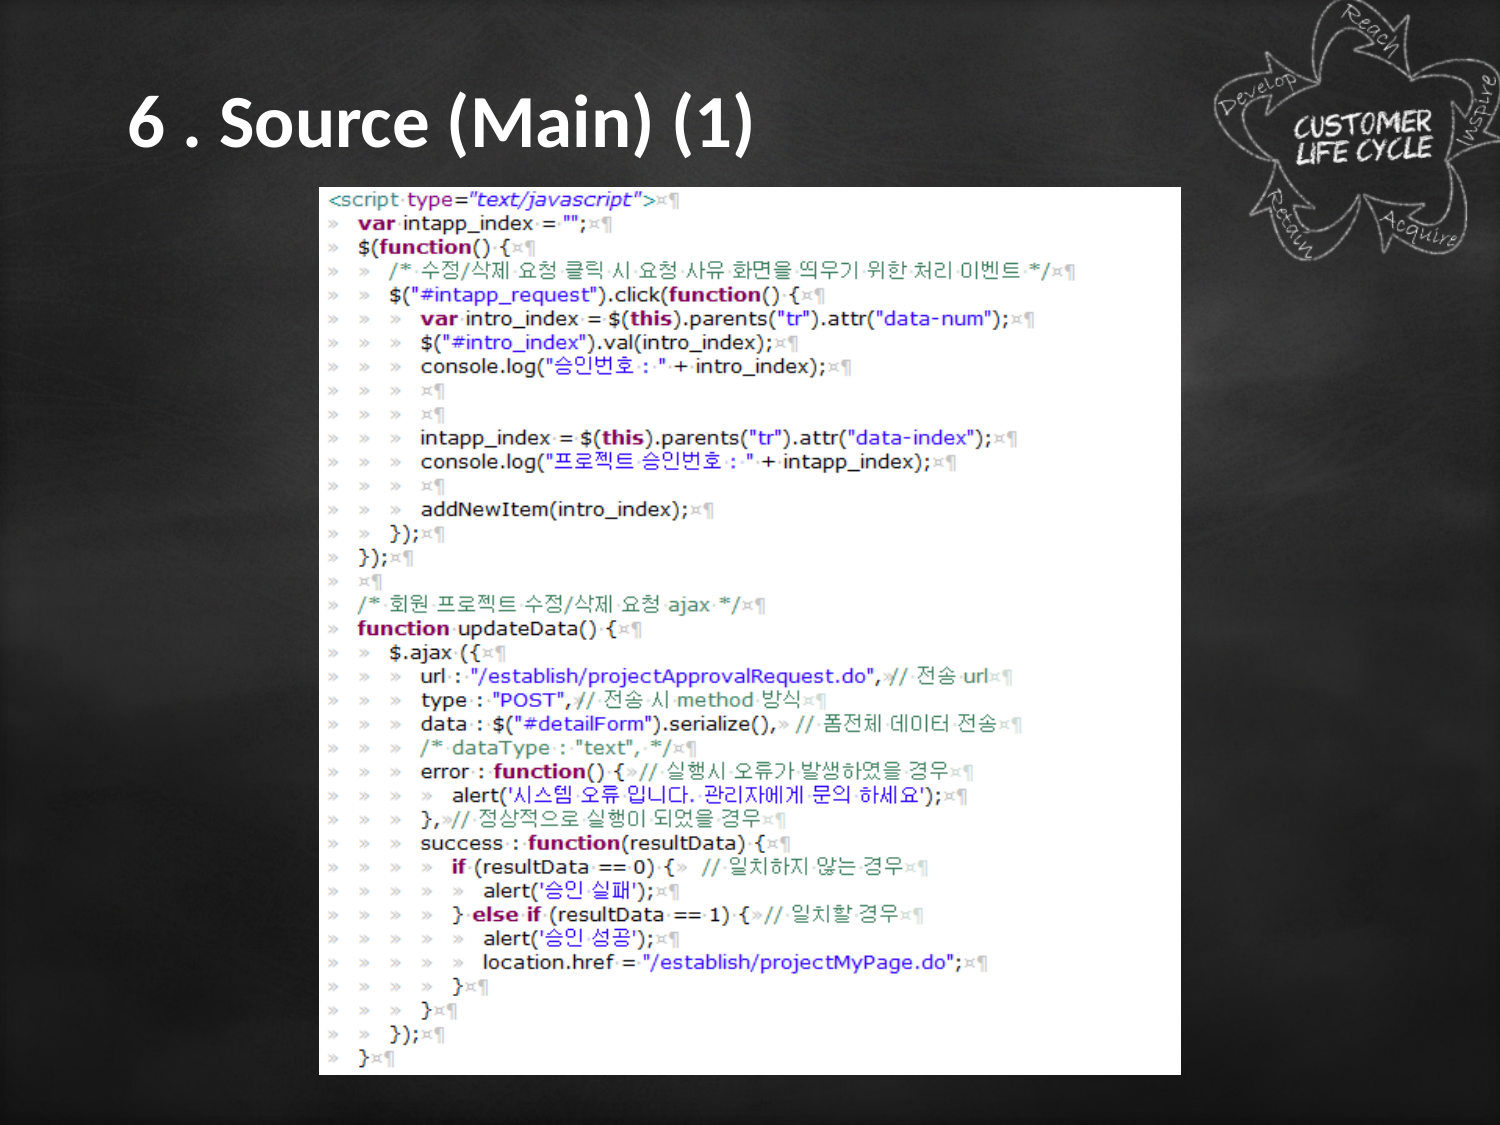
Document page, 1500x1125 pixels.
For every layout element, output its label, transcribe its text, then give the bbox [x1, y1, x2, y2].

title 6 . Source (Main) (1) [112, 24, 1388, 212]
picture [0, 0, 1500, 1125]
